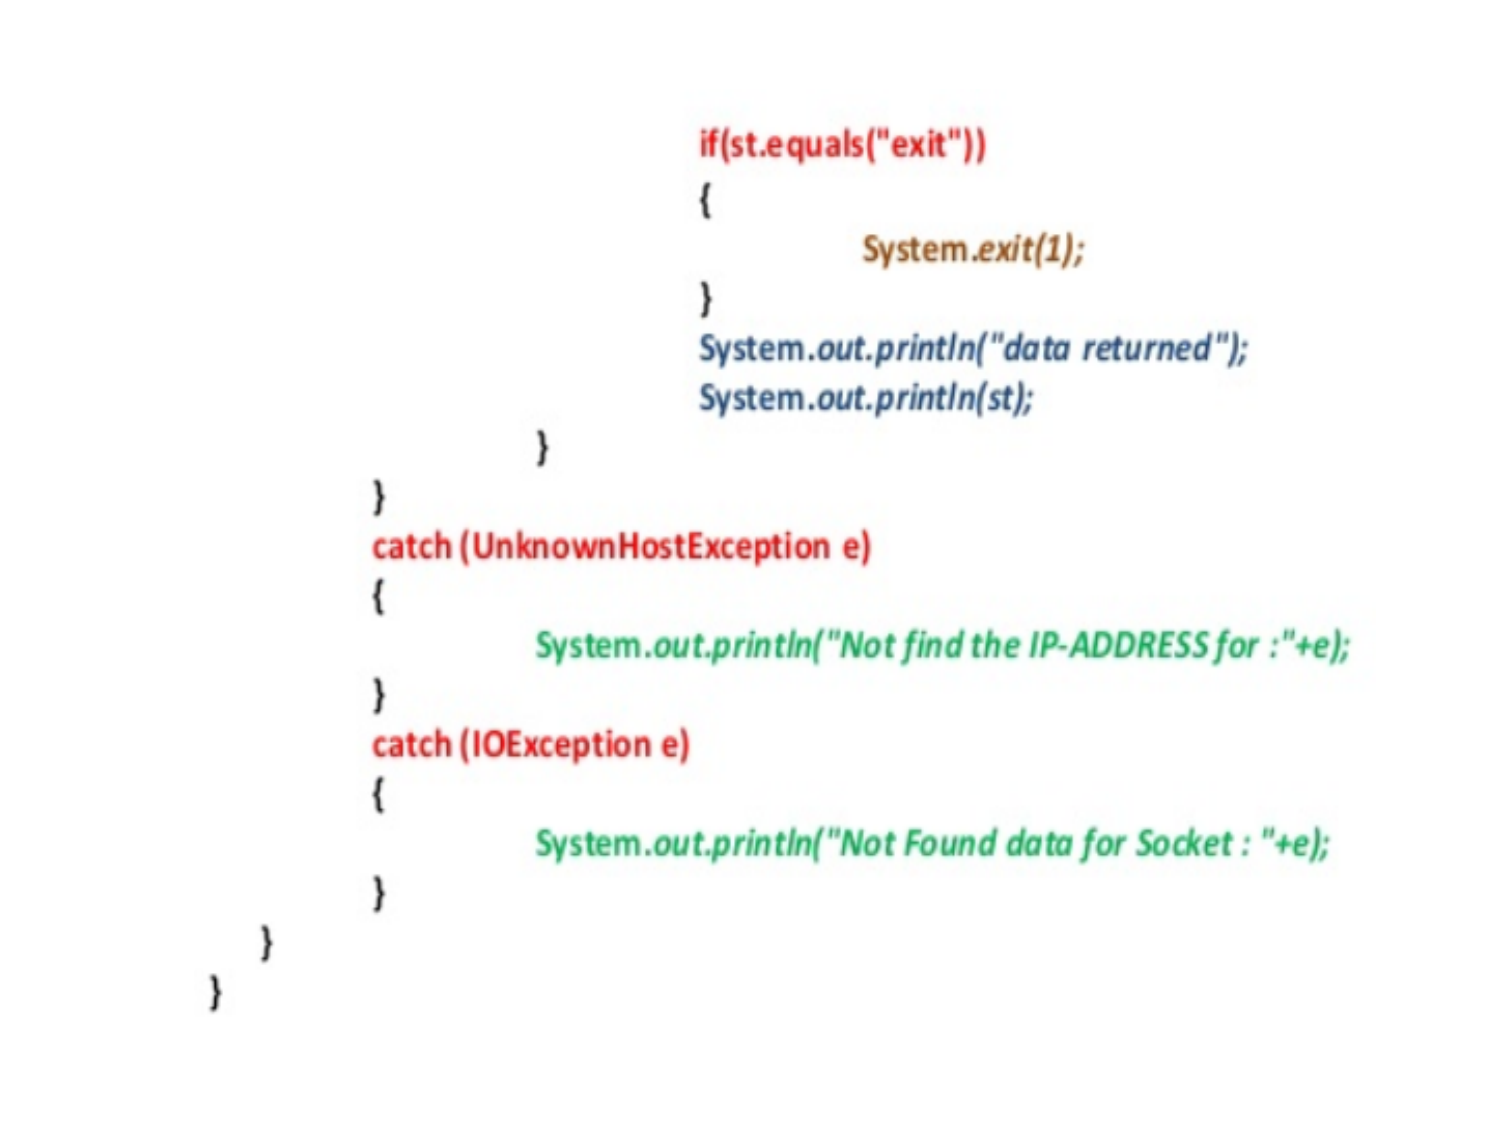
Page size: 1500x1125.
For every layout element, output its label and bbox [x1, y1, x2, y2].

picture [194, 89, 1376, 1024]
